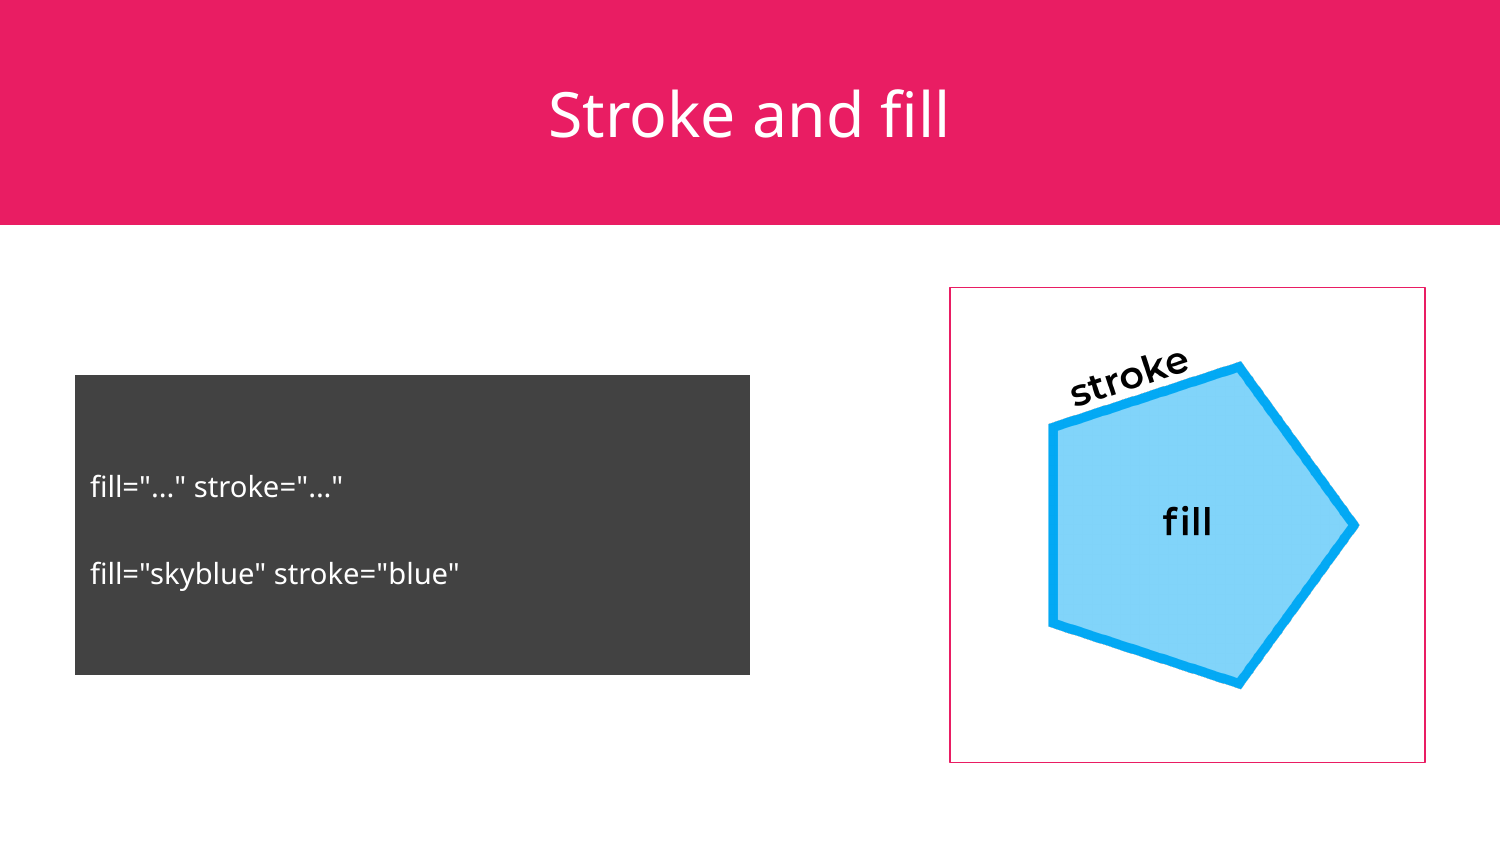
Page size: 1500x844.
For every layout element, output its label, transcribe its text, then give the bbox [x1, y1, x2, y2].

picture [949, 287, 1426, 763]
title Stroke and fill [37, 37, 1463, 188]
list fill="..." stroke="..." fill="skyblue" stroke="blue" [75, 375, 750, 675]
